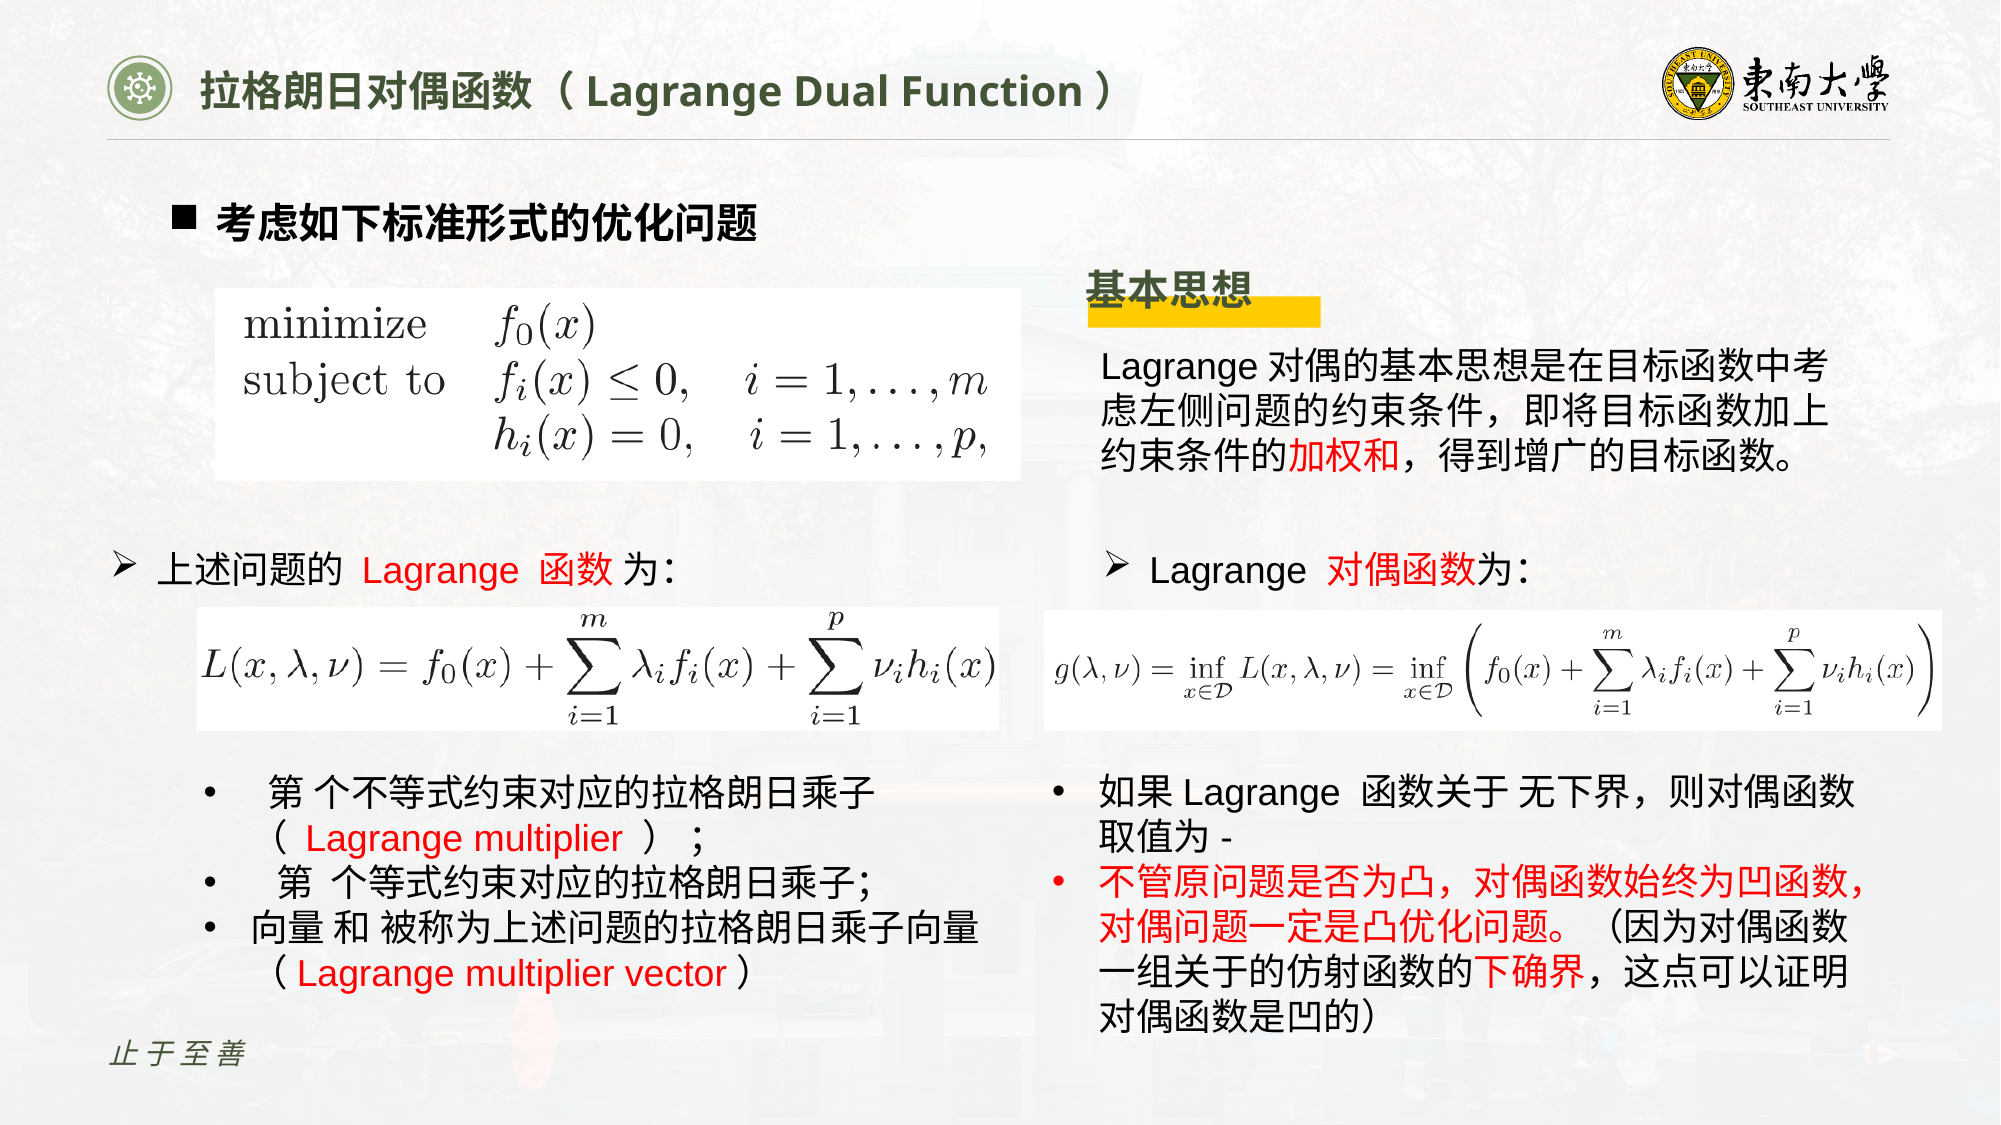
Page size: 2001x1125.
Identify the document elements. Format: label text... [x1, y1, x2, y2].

picture [214, 288, 1021, 482]
text_box [1087, 321, 1322, 329]
list 拉格朗日对偶函数（Lagrange Dual Function） [199, 56, 1663, 123]
picture [1662, 47, 1889, 120]
slide_number 止于至善 [108, 1022, 657, 1083]
picture [197, 607, 999, 731]
text_box 考虑如下标准形式的优化问题 [153, 189, 909, 255]
text_box Lagrange对偶的基本思想是在目标函数中考虑左侧问题的约束条件，即将目标函数加上约束条件的加权和，得到增广的目标函数。 [1085, 334, 1845, 485]
text_box 基本思想 [1085, 255, 1459, 321]
picture [1044, 610, 1942, 731]
